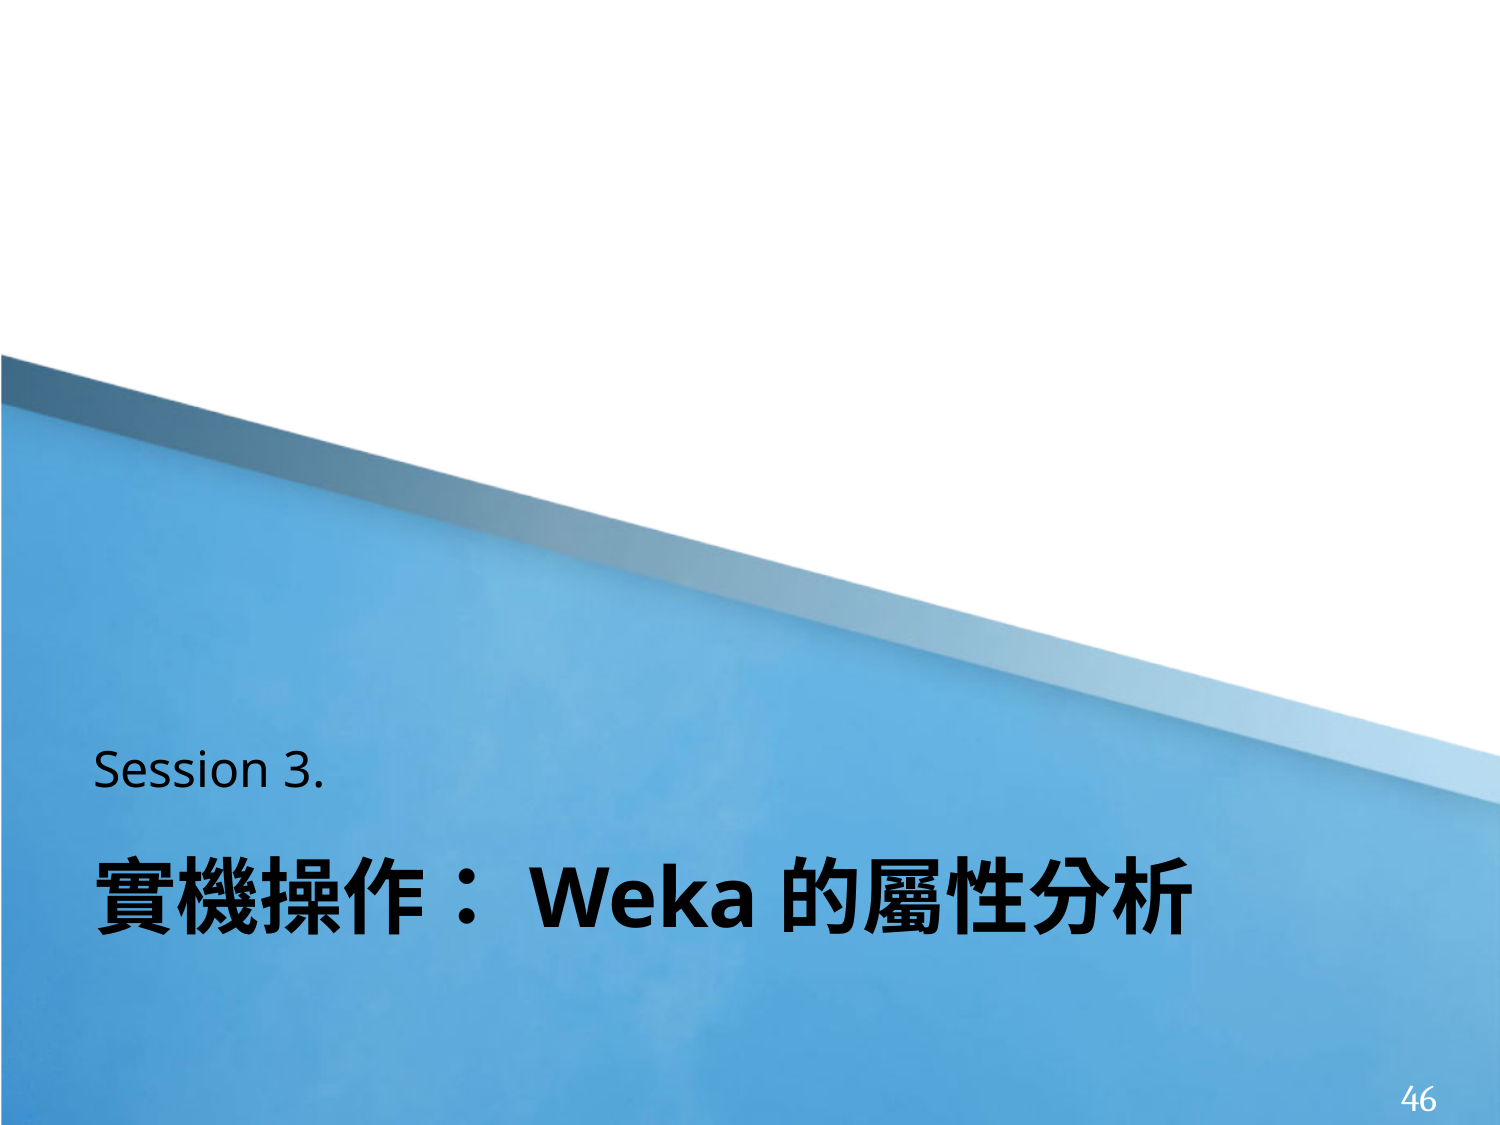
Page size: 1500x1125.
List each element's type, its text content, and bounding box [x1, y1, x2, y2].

title 實機操作：Weka的屬性分析 [78, 829, 1422, 926]
subtitle Session 3. [78, 668, 907, 813]
slide_number ‹#› [1350, 1074, 1488, 1118]
picture [2, 82, 1500, 1125]
